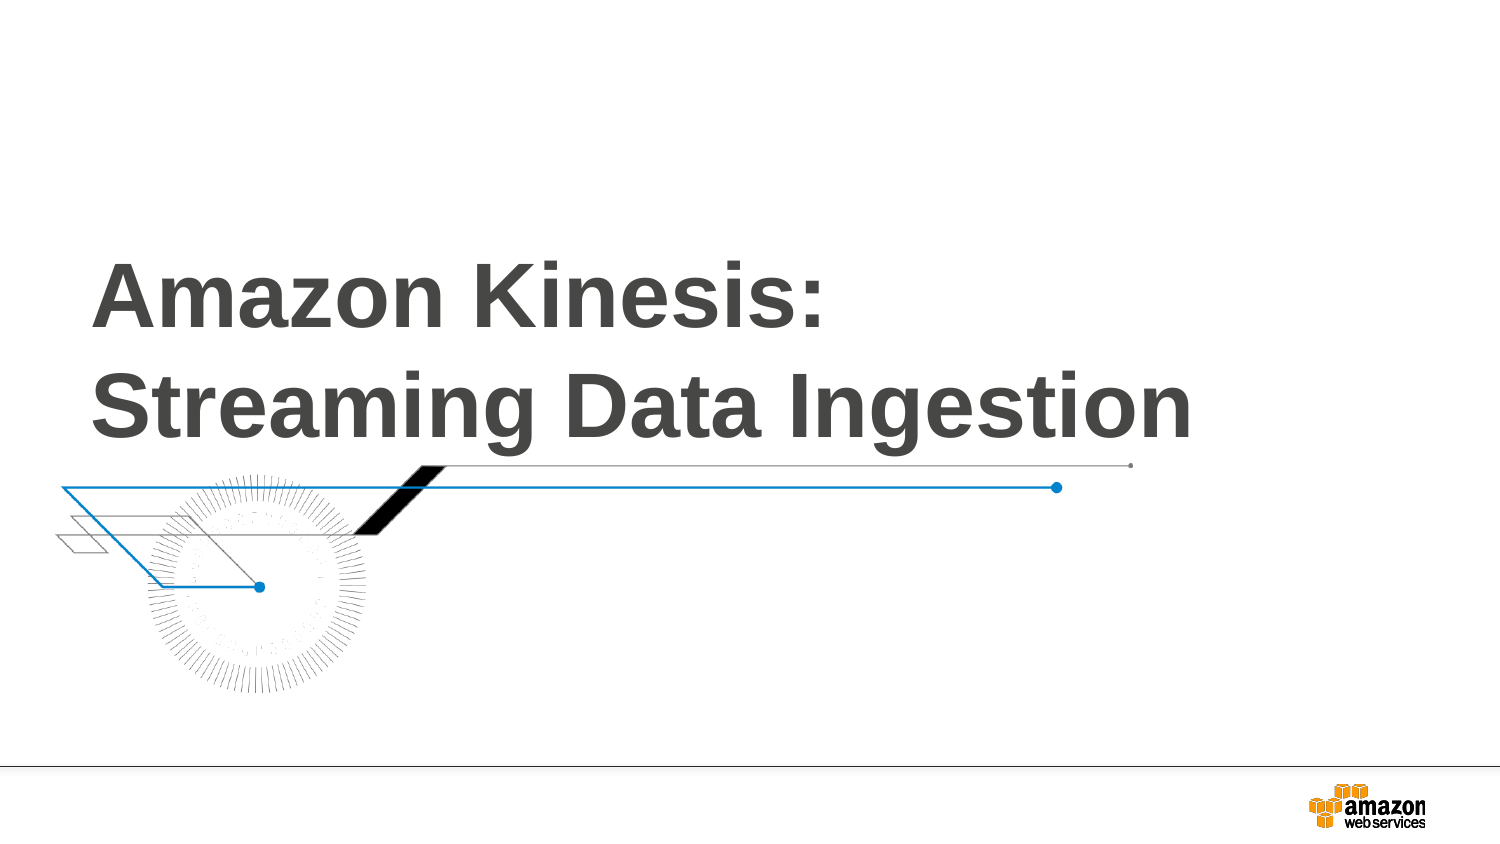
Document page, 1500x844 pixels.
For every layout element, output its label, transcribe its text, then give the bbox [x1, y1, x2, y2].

title Amazon Kinesis: Streaming Data Ingestion [75, 261, 1425, 430]
picture [55, 463, 1133, 693]
